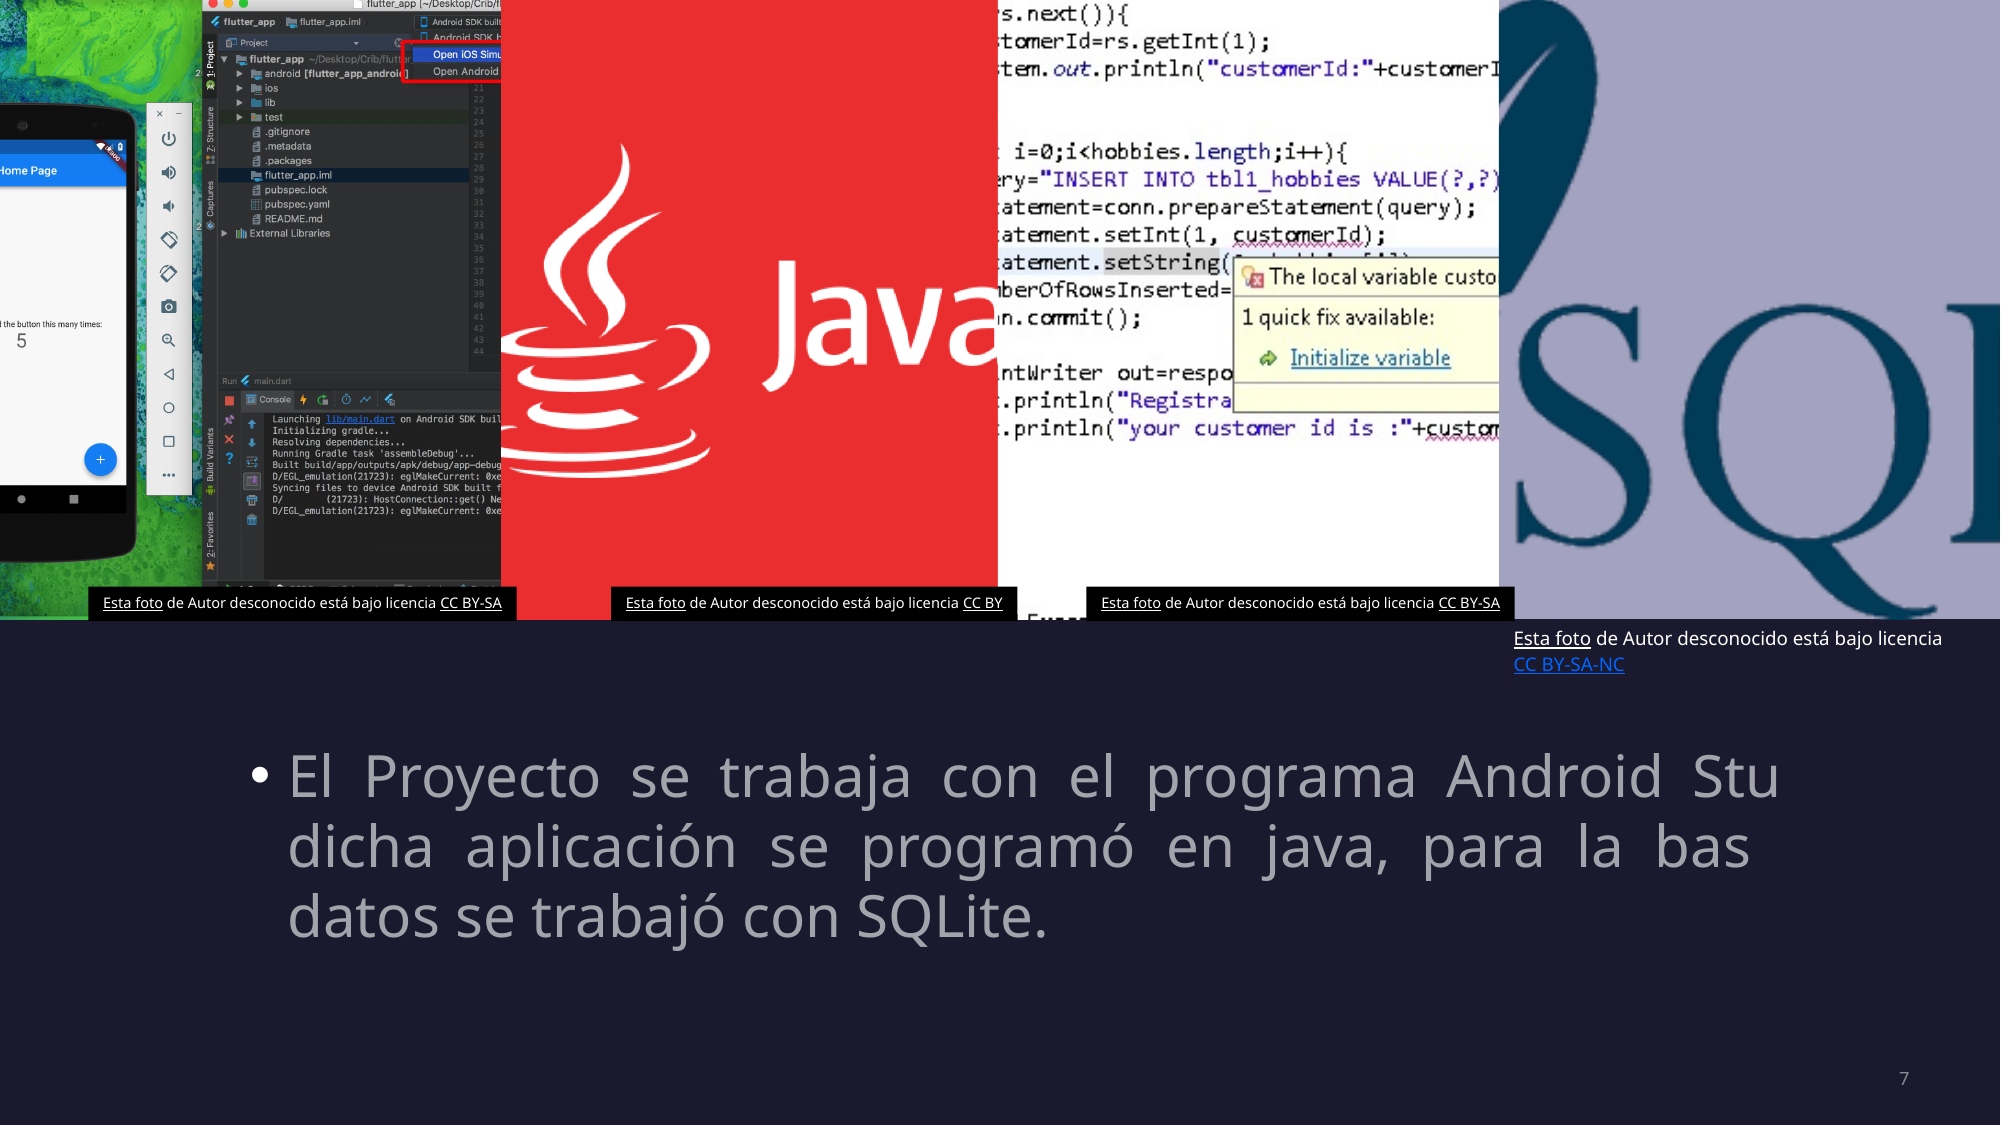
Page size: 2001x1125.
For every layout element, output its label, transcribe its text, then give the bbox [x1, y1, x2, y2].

slide_number 7 [1632, 1067, 1910, 1093]
list El Proyecto se trabaja con el programa Android Studio, dicha aplicación se programó en java, para la base de datos se trabajó con SQLite. [249, 739, 1884, 997]
picture [0, 0, 2000, 620]
text_box Esta foto de Autor desconocido está bajo licencia CC BY-SA-NC [1498, 620, 2000, 686]
